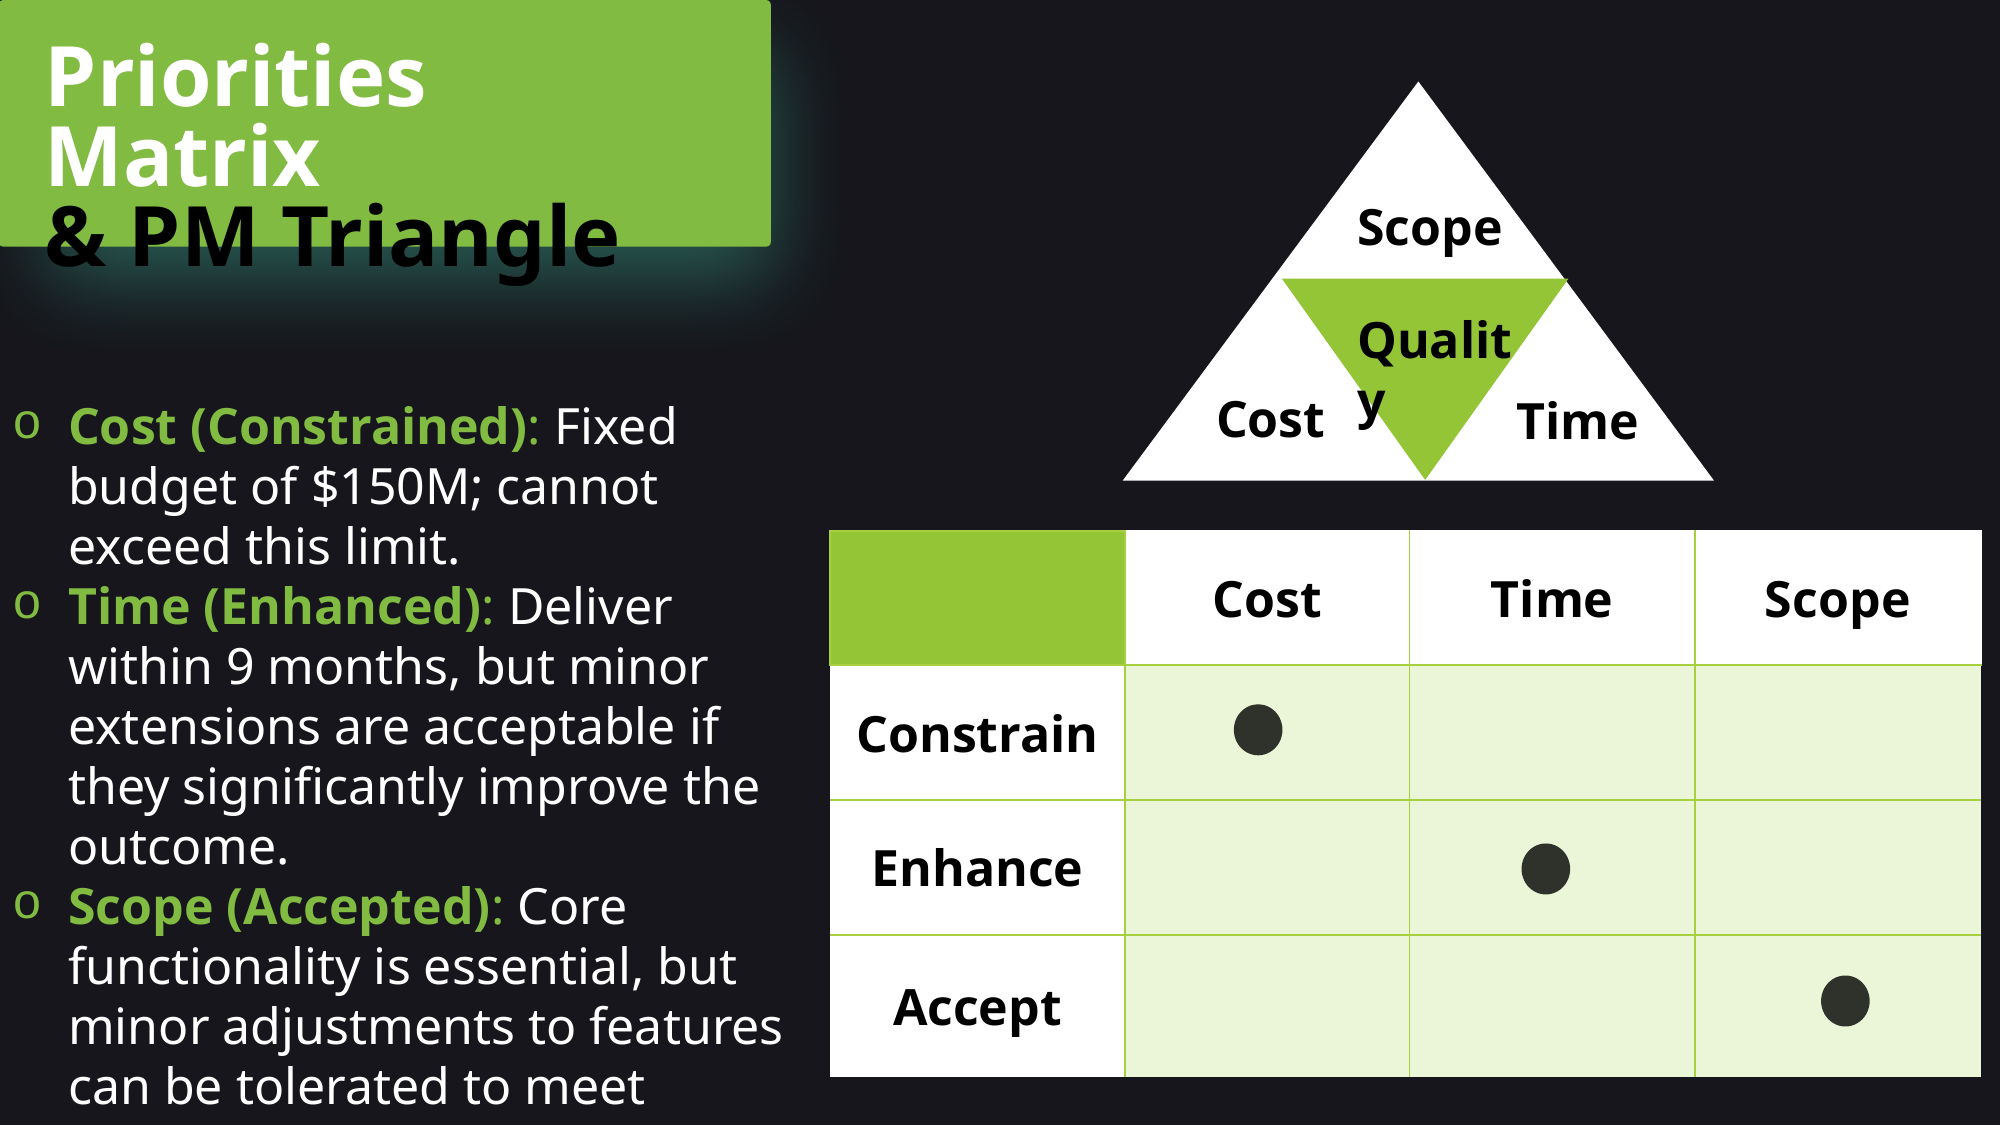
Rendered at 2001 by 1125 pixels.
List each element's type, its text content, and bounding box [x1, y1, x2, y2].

text_box [1520, 842, 1572, 896]
text_box Cost (Constrained): Fixed budget of $150M; cannot exceed this limit. Time (Enhanced): Deliver within 9 months, but minor extensions are acceptable if they significantly improve the outcome. Scope (Accepted): Core functionality is essential, but minor adjustments to features can be tolerated to meet budget or time constraints. [0, 387, 831, 1125]
table_cell [1410, 666, 1694, 799]
table_header Cost [1126, 532, 1409, 664]
table_cell Accept [831, 936, 1124, 1077]
table_cell Constrain [831, 666, 1124, 799]
table_cell [1410, 936, 1694, 1077]
text_box [1820, 974, 1871, 1028]
table_header Time [1410, 532, 1694, 664]
table_cell [1410, 801, 1694, 934]
table_cell [1696, 936, 1981, 1077]
table_cell [1126, 936, 1409, 1077]
table_header [831, 532, 1124, 664]
text_box Priorities Matrix & PM Triangle [29, 35, 673, 290]
table_cell [1126, 666, 1409, 799]
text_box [1122, 81, 1715, 481]
table_cell [1126, 801, 1409, 934]
table_cell [1696, 801, 1981, 934]
table_header Scope [1696, 532, 1980, 664]
text_box [1232, 703, 1284, 757]
table_cell [1696, 666, 1981, 799]
table_cell Enhance [831, 801, 1124, 934]
text_box [0, 0, 772, 248]
